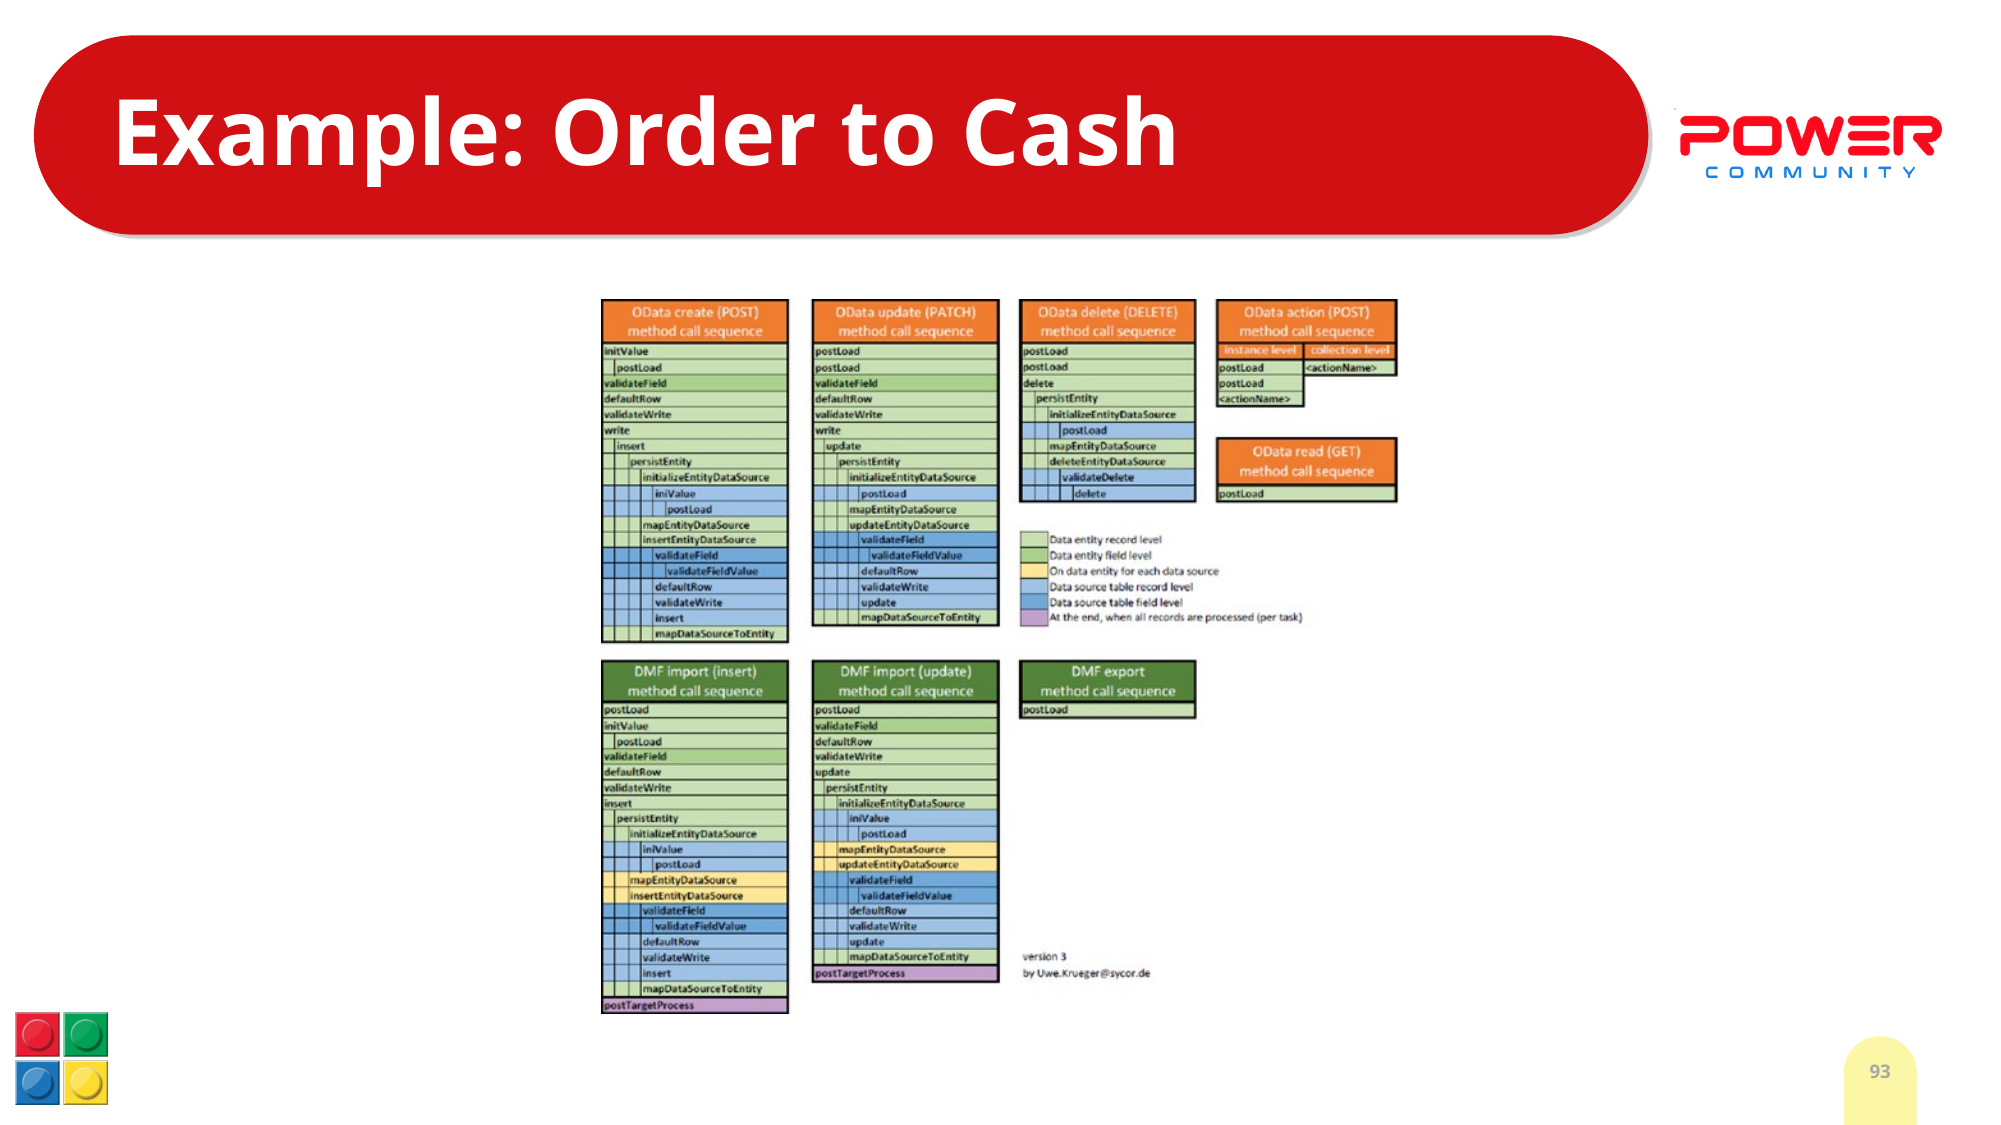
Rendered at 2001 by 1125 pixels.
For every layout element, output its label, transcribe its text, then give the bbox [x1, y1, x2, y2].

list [601, 299, 1399, 1014]
picture [12, 1009, 111, 1109]
text_box Example: Order to Cash [110, 66, 1558, 192]
picture [1668, 93, 1948, 192]
slide_number 93 [1853, 1042, 1908, 1103]
text_box [32, 34, 1650, 236]
